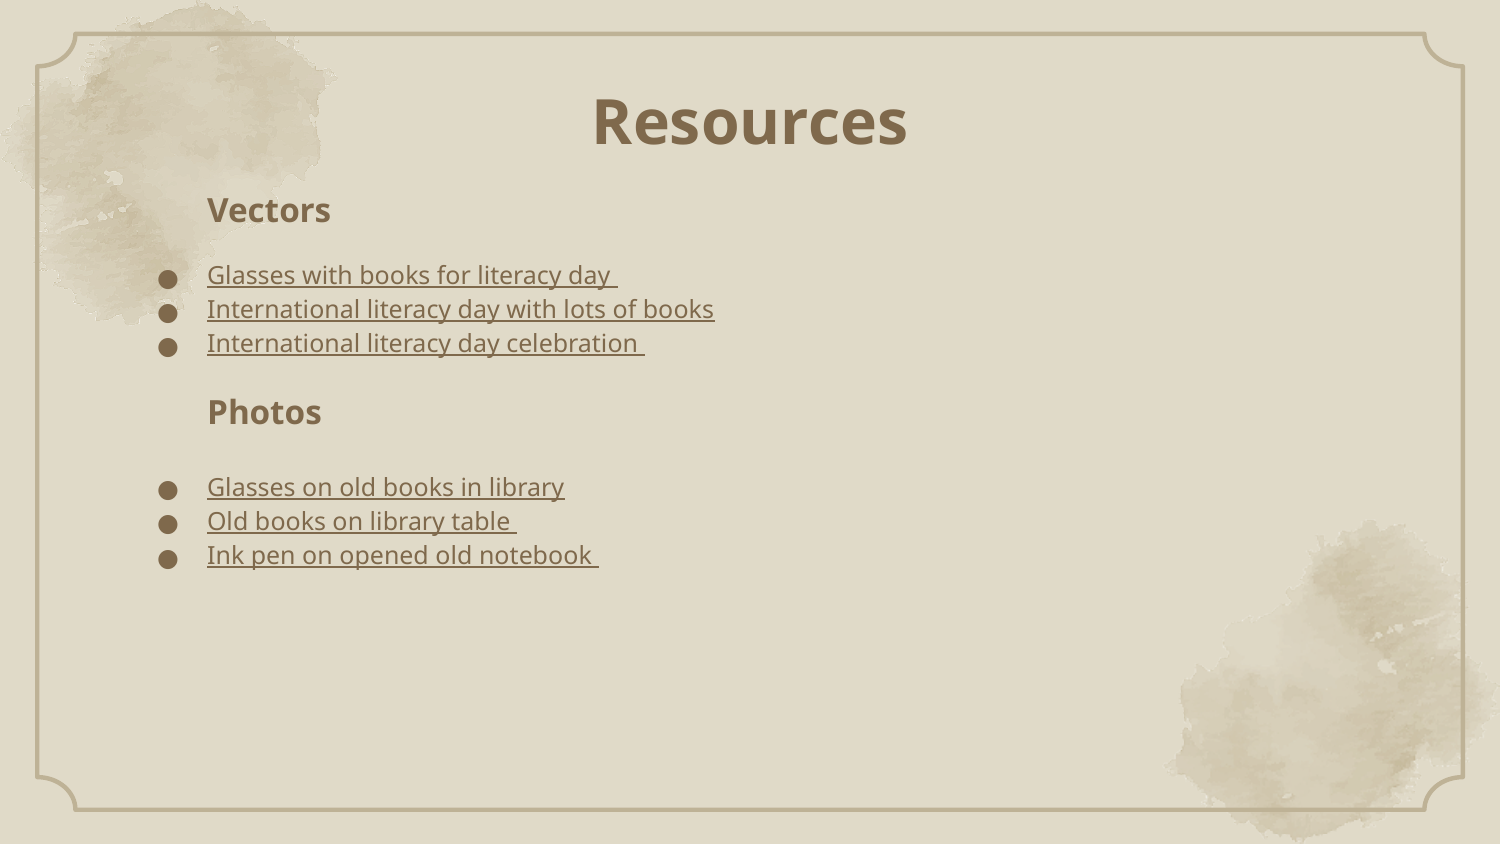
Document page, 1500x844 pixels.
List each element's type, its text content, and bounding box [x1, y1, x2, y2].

list Vectors Glasses with books for literacy day International literacy day with lots of books International literacy day celebration Photos Glasses on old books in library Old books on library table Ink pen on opened old notebook [117, 174, 1383, 756]
title Resources [117, 89, 1383, 150]
